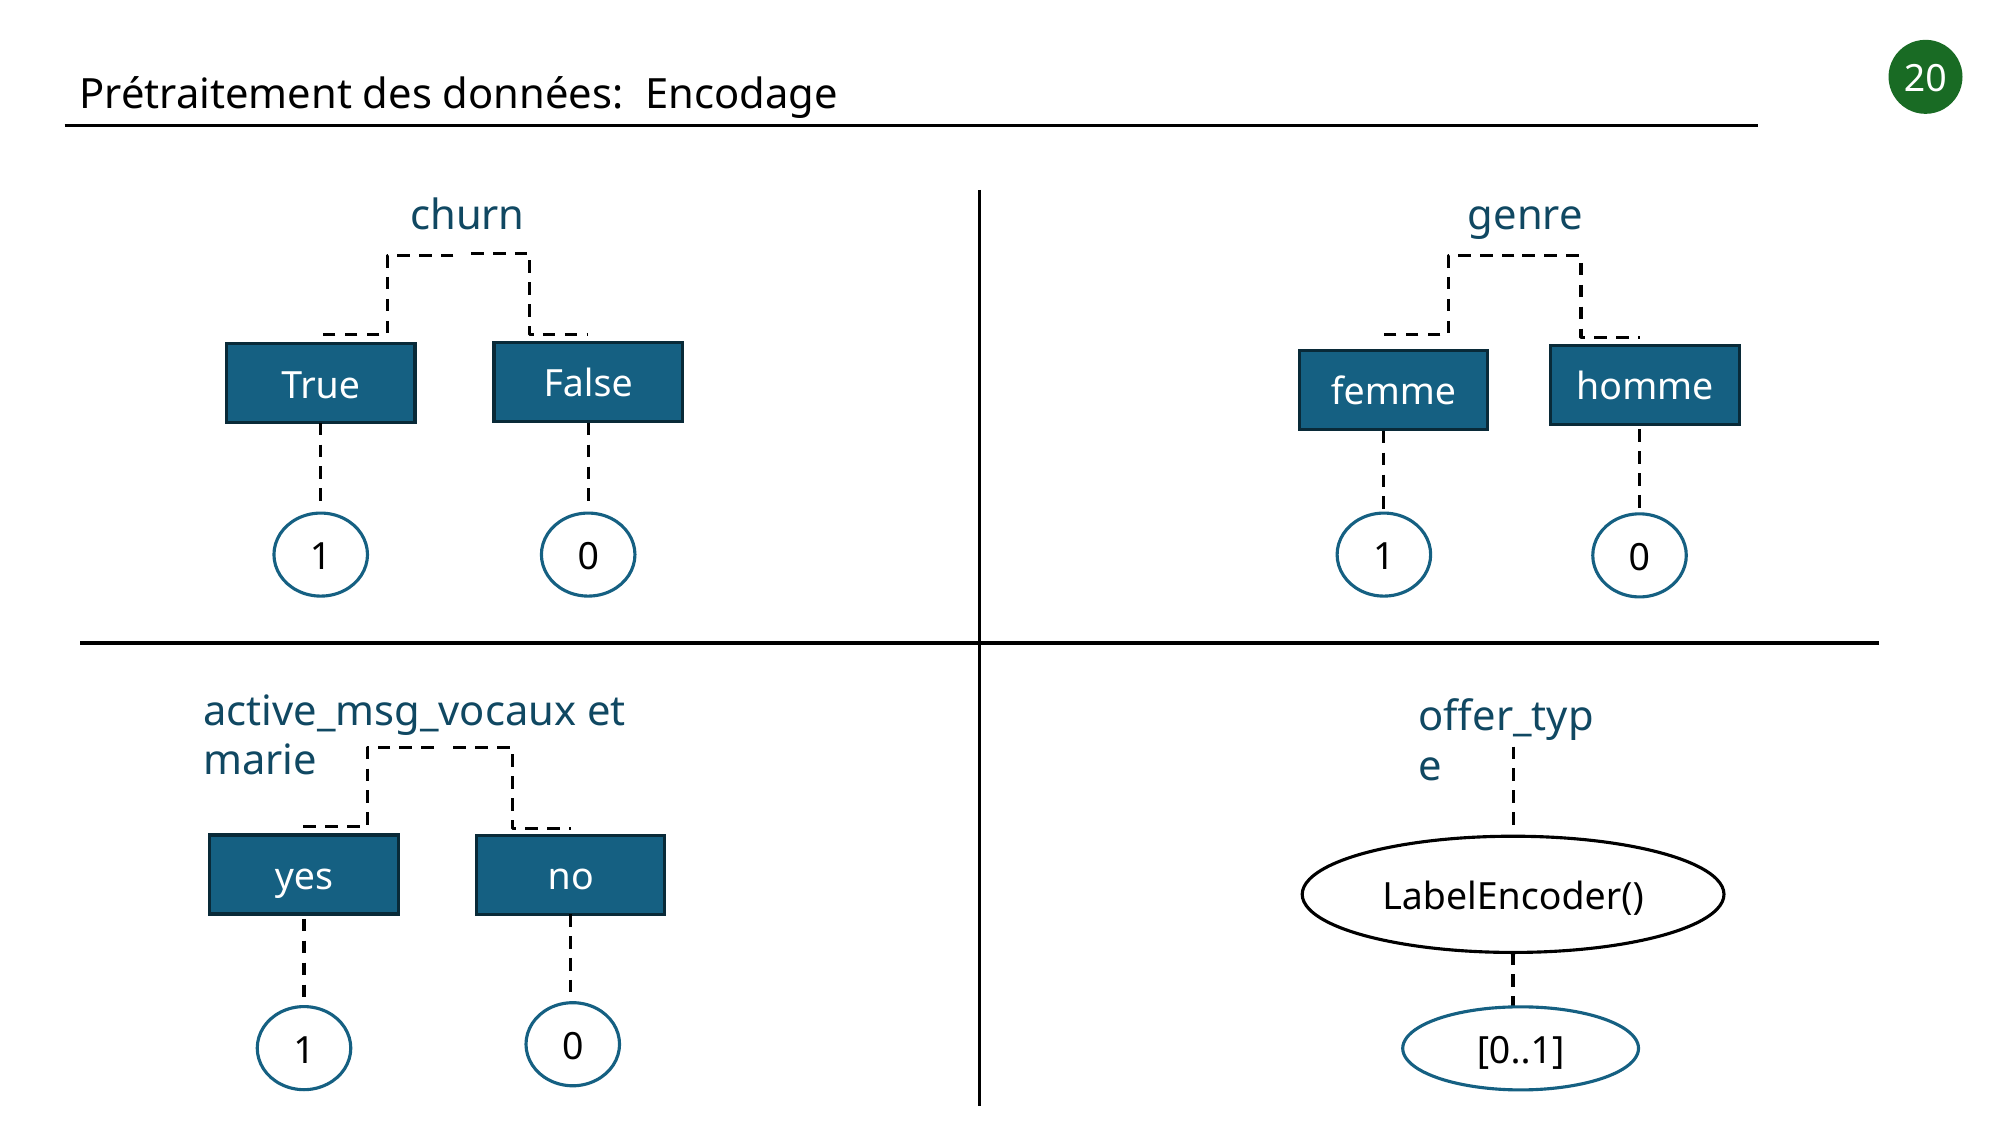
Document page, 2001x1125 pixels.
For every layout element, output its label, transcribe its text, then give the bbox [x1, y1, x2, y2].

text_box yes [208, 833, 400, 916]
text_box LabelEncoder() [1300, 834, 1726, 955]
text_box offer_type [1403, 681, 1626, 797]
text_box 0 [1591, 512, 1688, 599]
text_box 0 [524, 1001, 622, 1088]
text_box homme [1549, 344, 1741, 426]
text_box 1 [272, 511, 370, 598]
text_box genre [1453, 179, 1605, 245]
text_box False [492, 341, 684, 423]
text_box Prétraitement des données: Encodage [64, 59, 1030, 124]
text_box 1 [1335, 511, 1433, 598]
text_box no [475, 834, 666, 916]
text_box churn [395, 180, 547, 246]
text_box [300, 746, 435, 827]
text_box femme [1298, 349, 1489, 431]
text_box [0..1] [1401, 1005, 1641, 1092]
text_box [470, 252, 589, 336]
text_box 1 [255, 1005, 353, 1092]
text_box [1521, 255, 1641, 338]
text_box active_msg_vocaux et marie [188, 675, 754, 791]
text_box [320, 255, 454, 336]
text_box True [225, 342, 417, 424]
text_box 0 [539, 511, 637, 598]
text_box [1381, 255, 1515, 336]
text_box 20 [1886, 38, 1965, 116]
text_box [453, 746, 572, 830]
